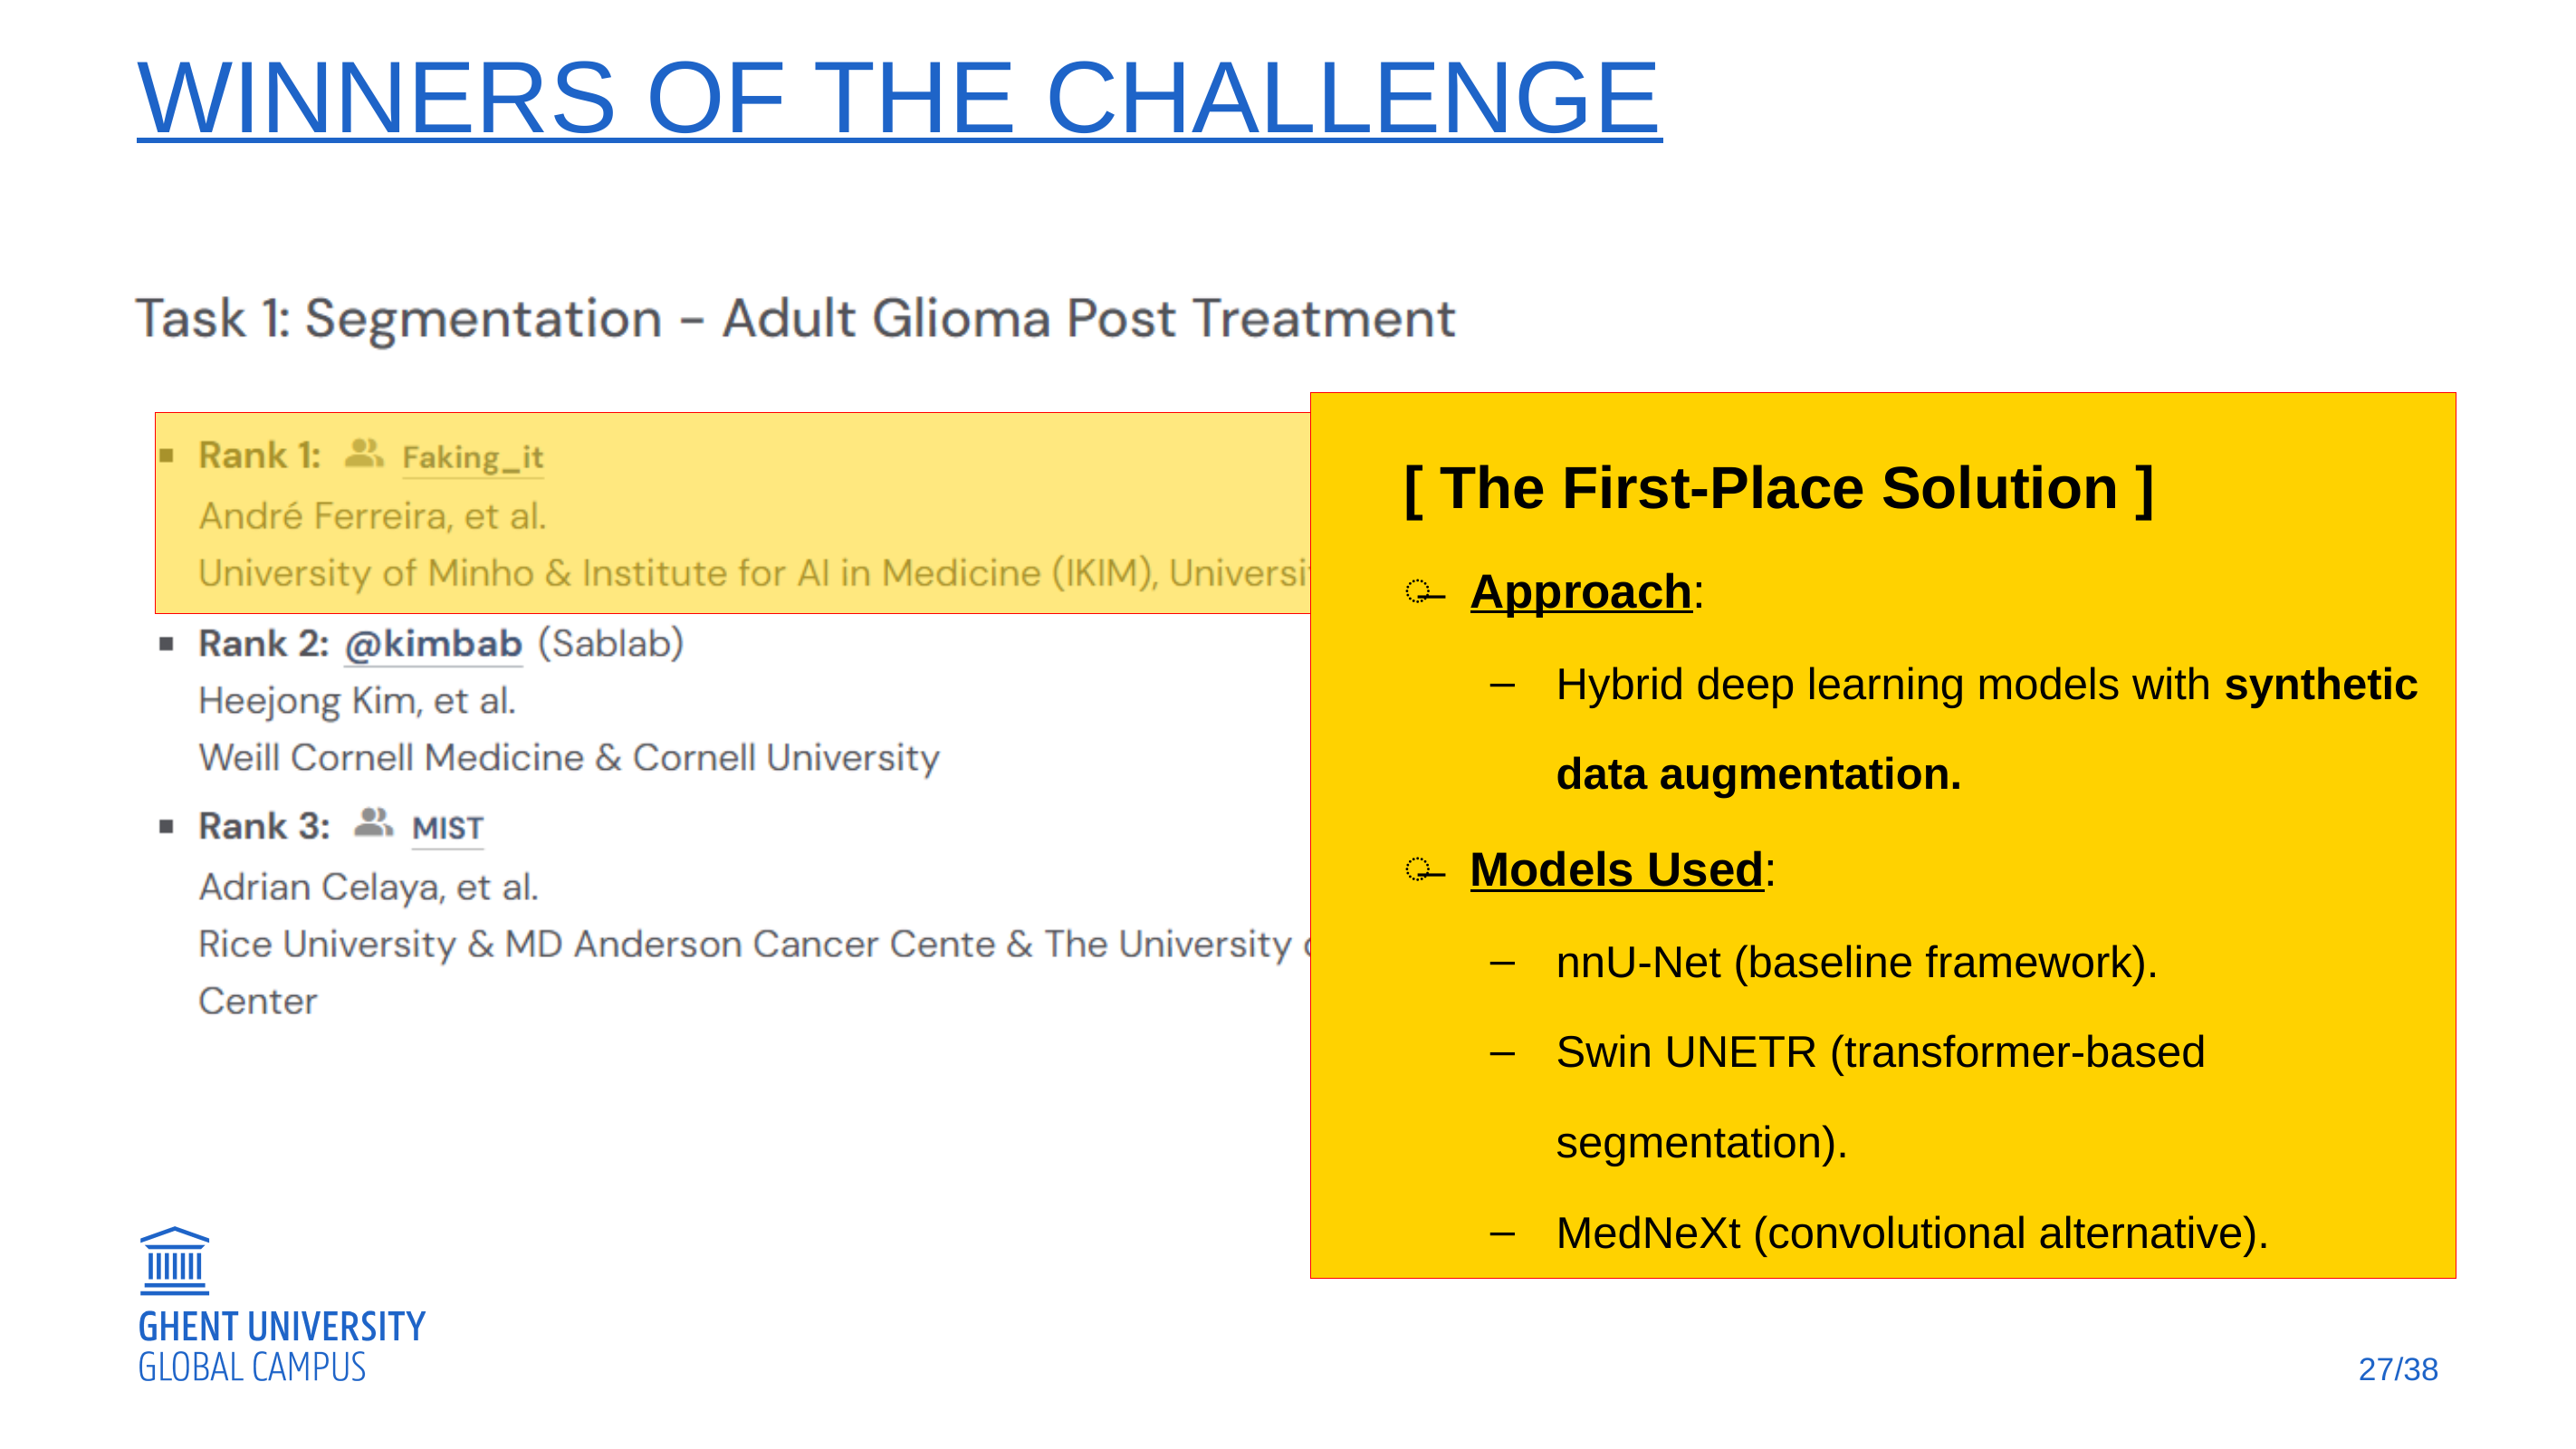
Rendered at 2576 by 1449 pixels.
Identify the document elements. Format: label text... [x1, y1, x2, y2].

text_box [ The First-Place Solution ] Approach: Hybrid deep learning models with synthetic data augmentation. Models Used: nnU-Net (baseline framework). Swin UNETR (transformer-based segmentation). MedNeXt (convolutional alternative). [1310, 1071, 2456, 1279]
title Winners of the challenge [123, 37, 2456, 166]
picture [72, 1174, 484, 1449]
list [124, 278, 2456, 1071]
slide_number 27/38 [2315, 1329, 2453, 1407]
